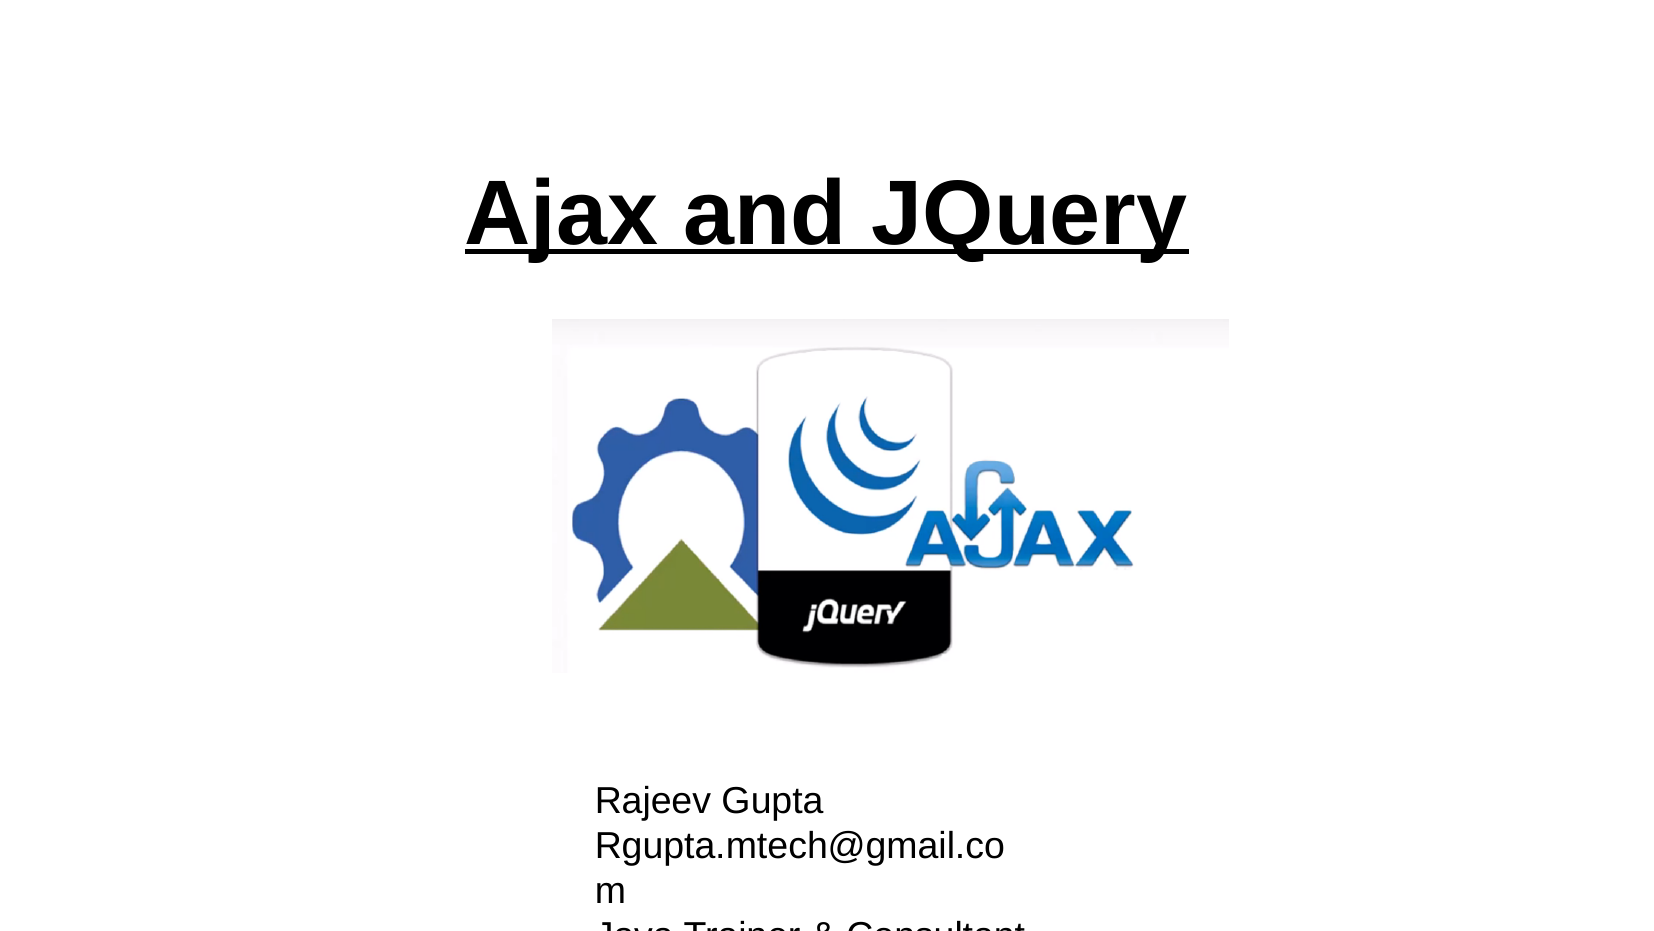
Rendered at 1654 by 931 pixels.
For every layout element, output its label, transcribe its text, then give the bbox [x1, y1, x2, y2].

text_box Ajax and JQuery [82, 129, 1571, 285]
picture [552, 318, 1229, 674]
text_box Rajeev Gupta Rgupta.mtech@gmail.com Java Trainer & Consultant [580, 768, 1051, 910]
